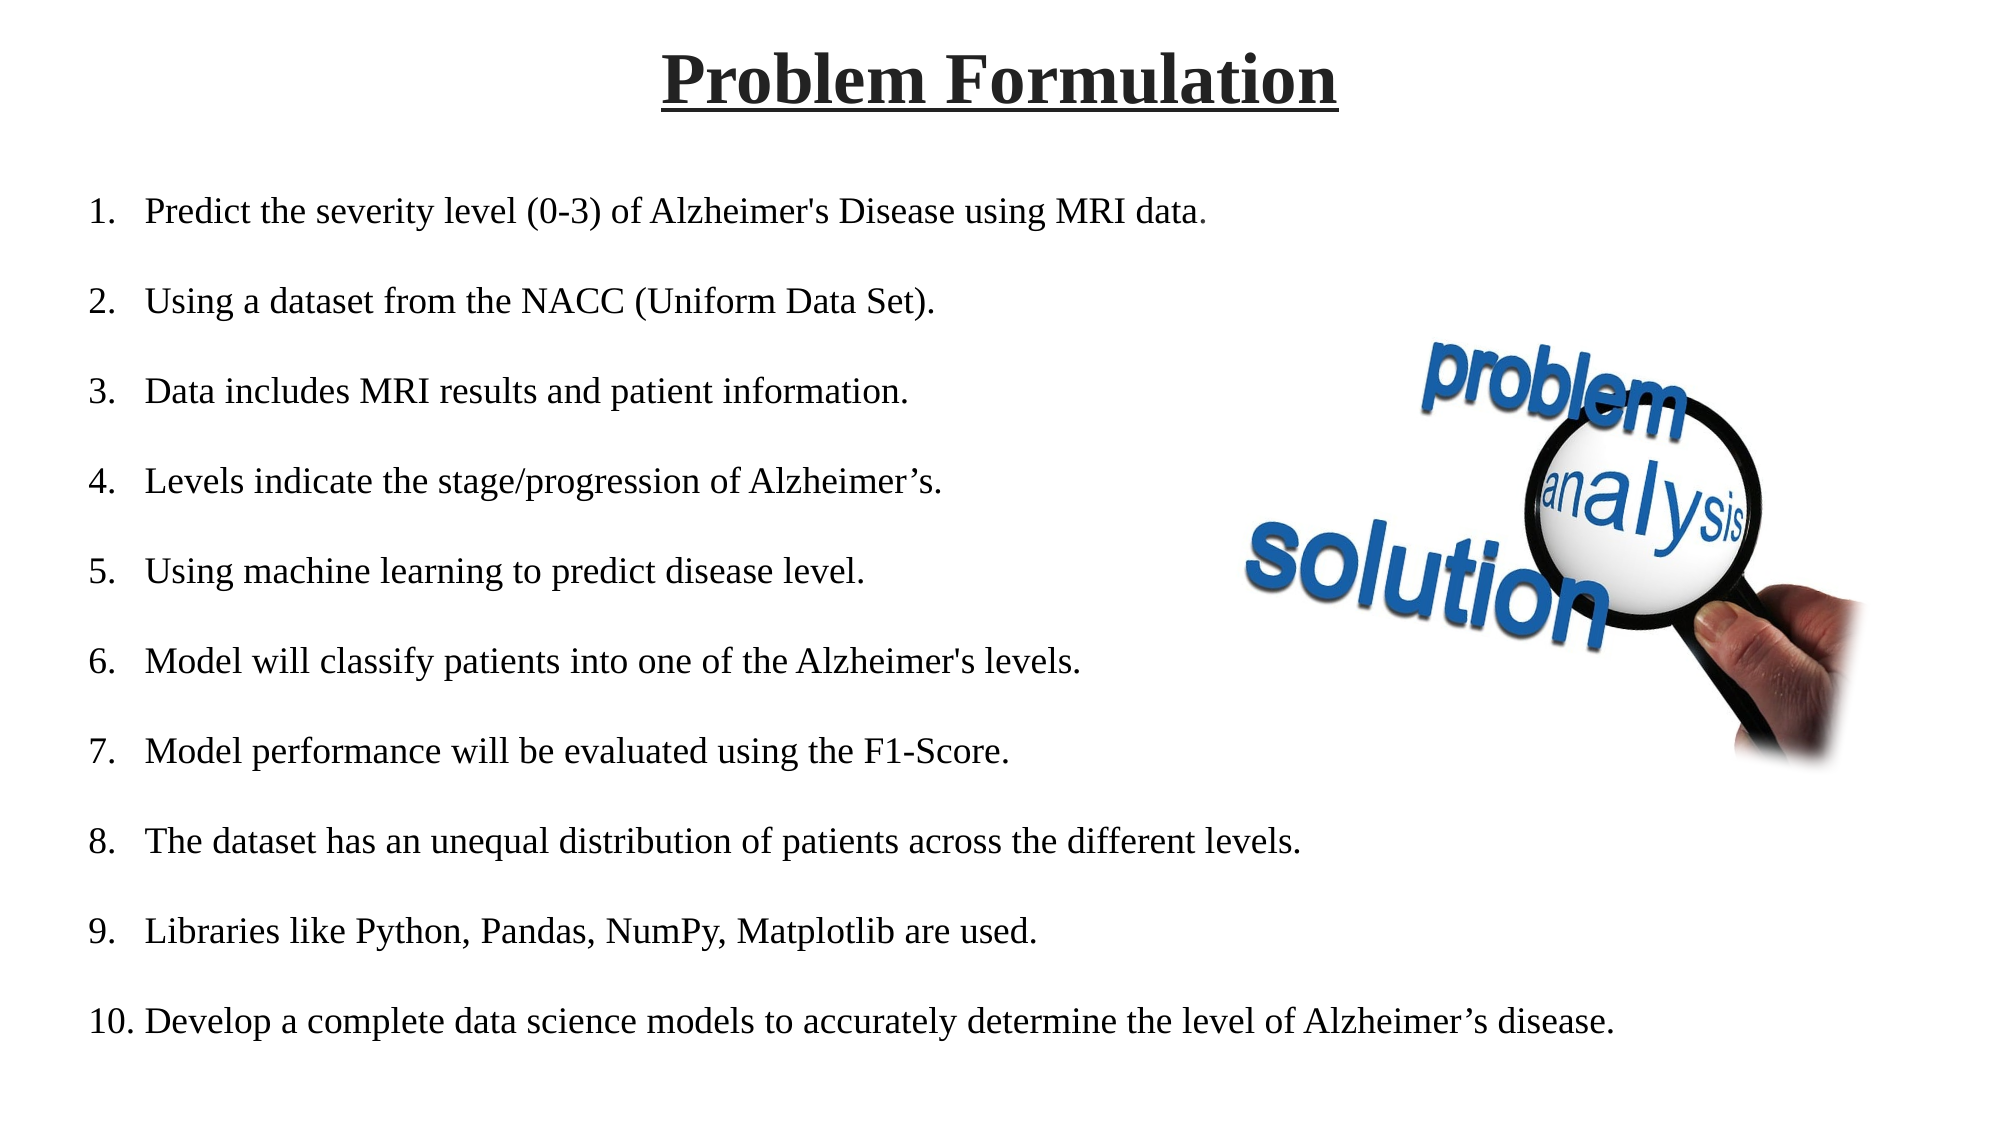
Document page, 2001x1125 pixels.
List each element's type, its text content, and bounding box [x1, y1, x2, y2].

picture [1145, 210, 1892, 747]
text_box Problem Formulation [137, 38, 1863, 122]
text_box Predict the severity level (0-3) of Alzheimer's Disease using MRI data. Using a dataset from the NACC (Uniform Data Set). Data includes MRI results and patient information. Levels indicate the stage/progression of Alzheimer’s. Using machine learning to predict disease level. Model will classify patients into one of the Alzheimer's levels. Model performance will be evaluated using the F1-Score. The dataset has an unequal distribution of patients across the different levels. Libraries like Python, Pandas, NumPy, Matplotlib are used. Develop a complete data science models to accurately determine the level of Alzheimer’s disease. [73, 179, 1974, 1049]
